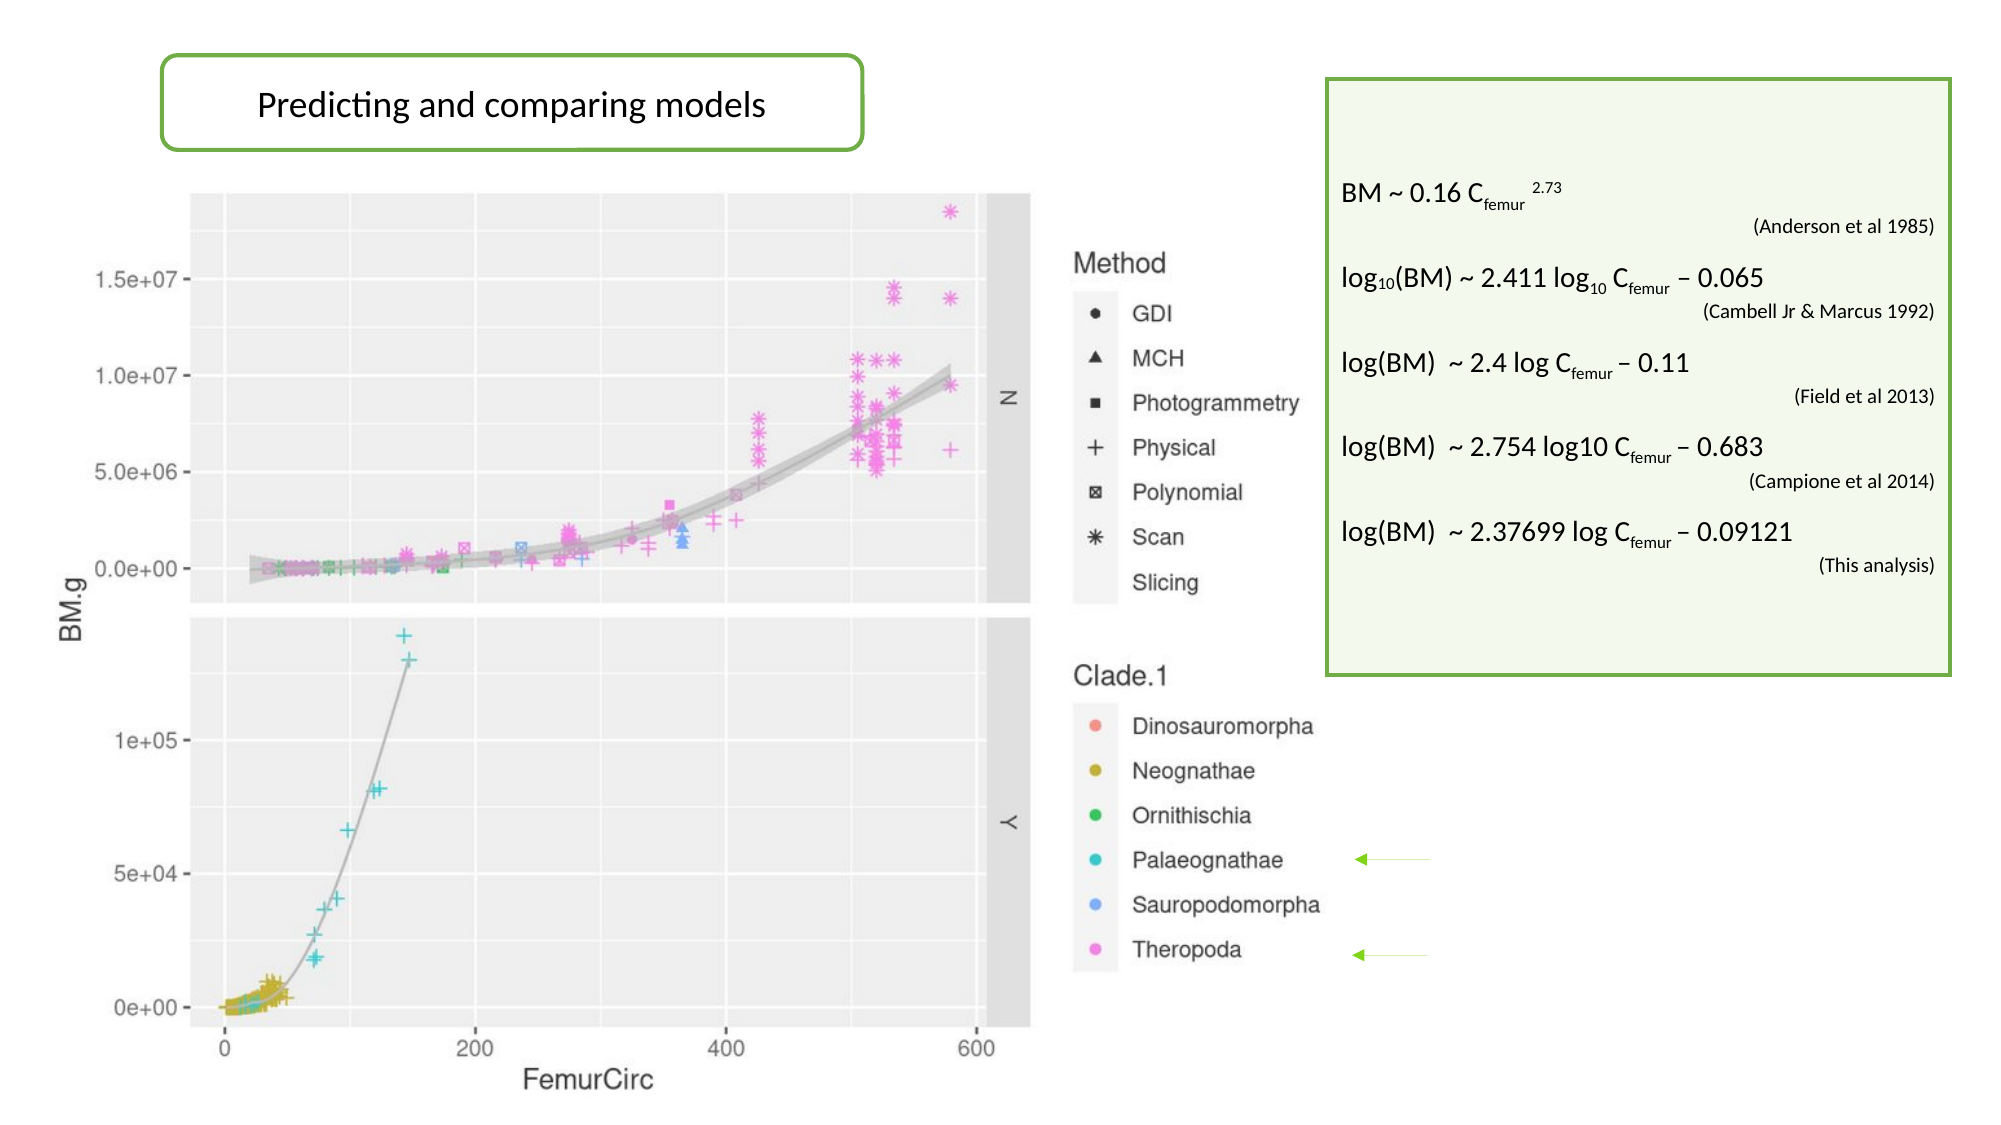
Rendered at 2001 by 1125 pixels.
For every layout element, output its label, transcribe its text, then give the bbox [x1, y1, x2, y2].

text_box Predicting and comparing models [159, 53, 865, 152]
text_box BM ~ 0.16 Cfemur 2.73 (Anderson et al 1985) log10(BM) ~ 2.411 log10 Cfemur – 0.065 (Cambell Jr & Marcus 1992) log(BM) ~ 2.4 log Cfemur – 0.11 (Field et al 2013) log(BM) ~ 2.754 log10 Cfemur – 0.683 (Campione et al 2014) log(BM) ~ 2.37699 log Cfemur – 0.09121 (This analysis) [1325, 77, 1952, 677]
picture [45, 179, 1351, 1125]
text_box [1355, 853, 1430, 866]
text_box [1355, 949, 1428, 962]
